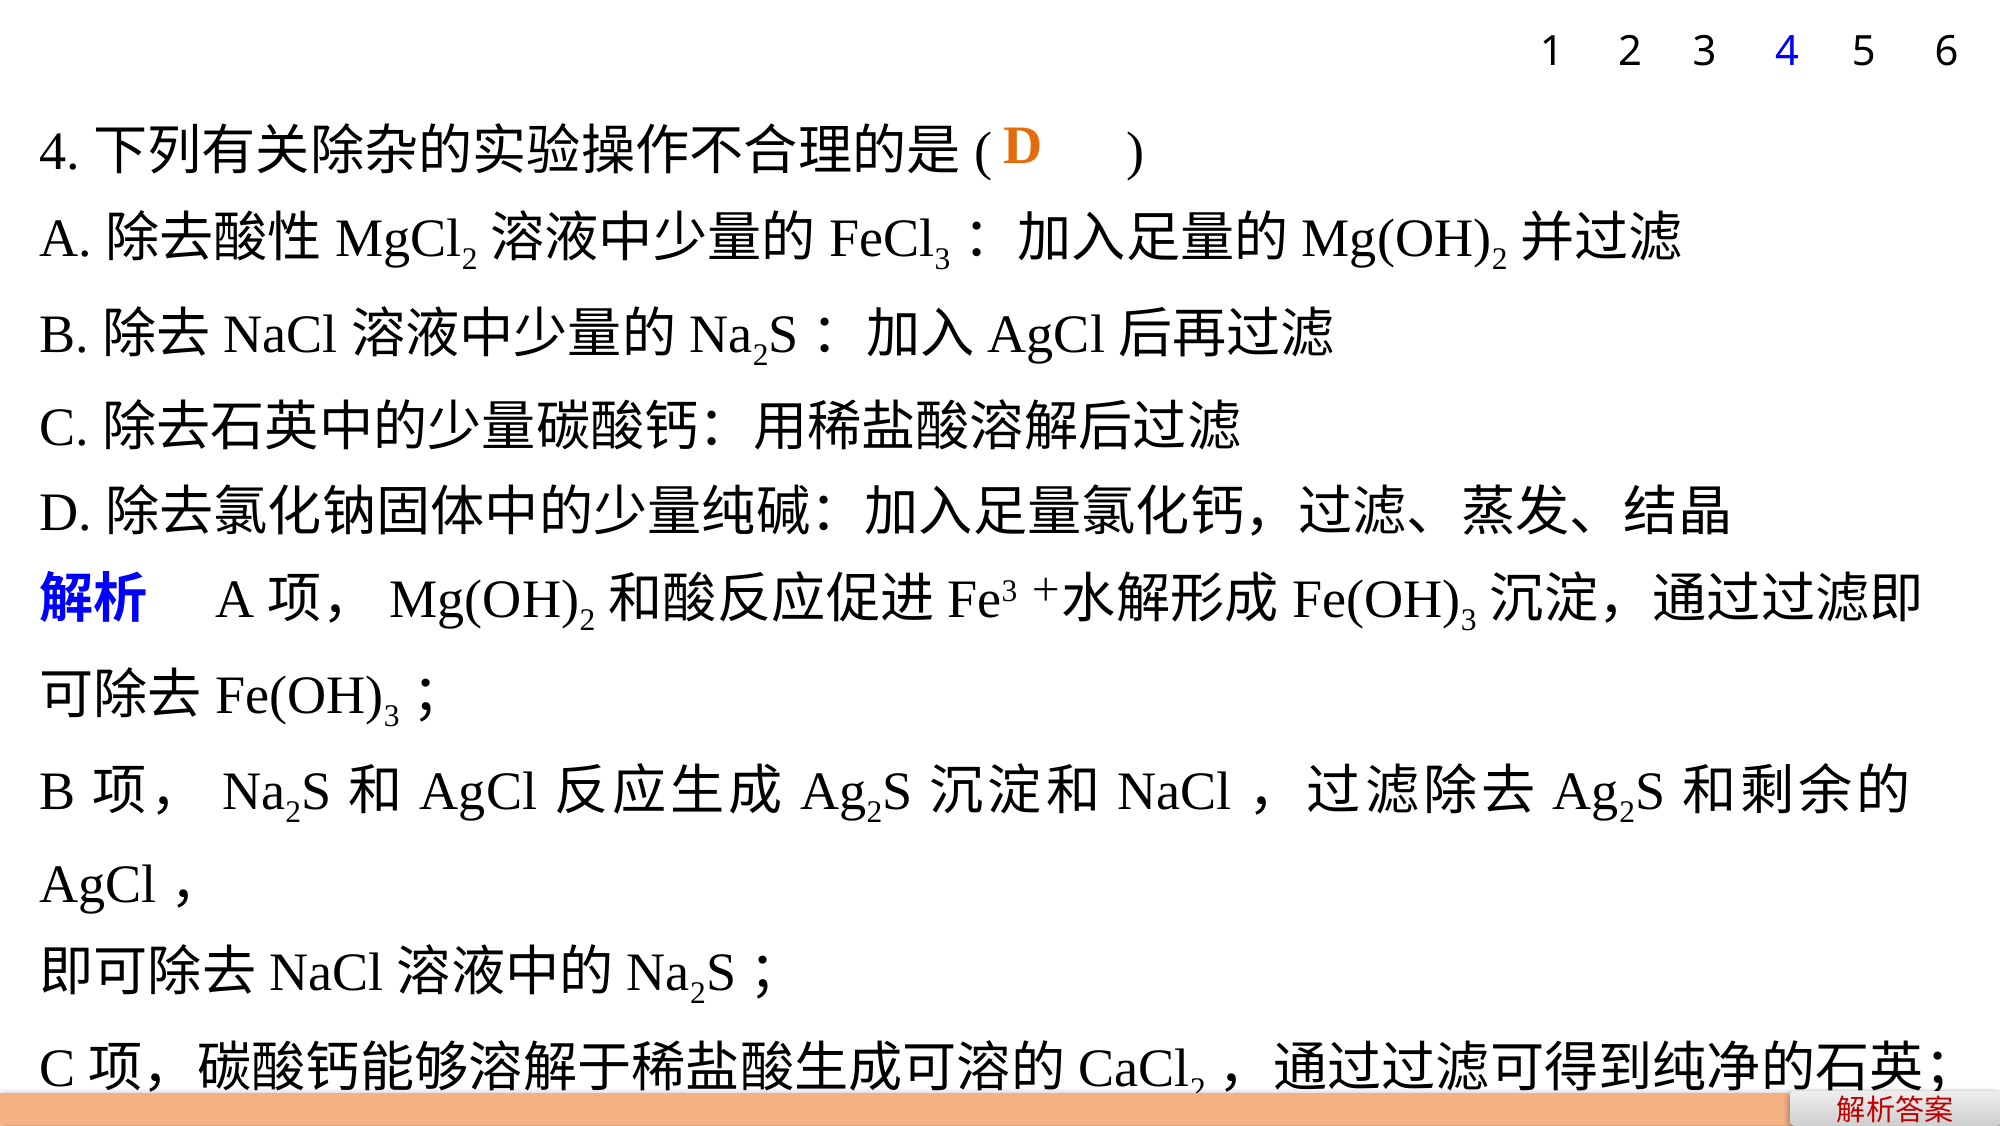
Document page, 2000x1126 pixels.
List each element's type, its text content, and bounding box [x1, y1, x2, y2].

text_box 4 [1753, 1, 1819, 97]
text_box 6 [1913, 1, 1979, 97]
text_box 3 [1679, 1, 1737, 97]
text_box 4.下列有关除杂的实验操作不合理的是( ) A.除去酸性MgCl2溶液中少量的FeCl3：加入足量的Mg(OH)2并过滤 B.除去NaCl溶液中少量的Na2S：加入AgCl后再过滤 C.除去石英中的少量碳酸钙：用稀盐酸溶解后过滤 D.除去氯化钠固体中的少量纯碱：加入足量氯化钙，过滤、蒸发、结晶 解析 A项，Mg(OH)2和酸反应促进Fe3＋水解形成Fe(OH)3沉淀，通过过滤即可除去Fe(OH)3； B项，Na2S和AgCl反应生成Ag2S沉淀和NaCl，过滤除去Ag2S和剩余的AgCl， 即可除去NaCl溶液中的Na2S； C项，碳酸钙能够溶解于稀盐酸生成可溶的CaCl2，通过过滤可得到纯净的石英； D项，能除去杂质纯碱，但又引入了新的杂质CaCl2。 [19, 85, 1945, 1091]
text_box 2 [1600, 1, 1663, 97]
text_box D [988, 101, 1058, 182]
text_box [0, 1092, 1787, 1126]
text_box 5 [1830, 1, 1896, 97]
text_box 1 [1518, 1, 1584, 97]
text_box 解析答案 [1788, 1089, 2000, 1126]
